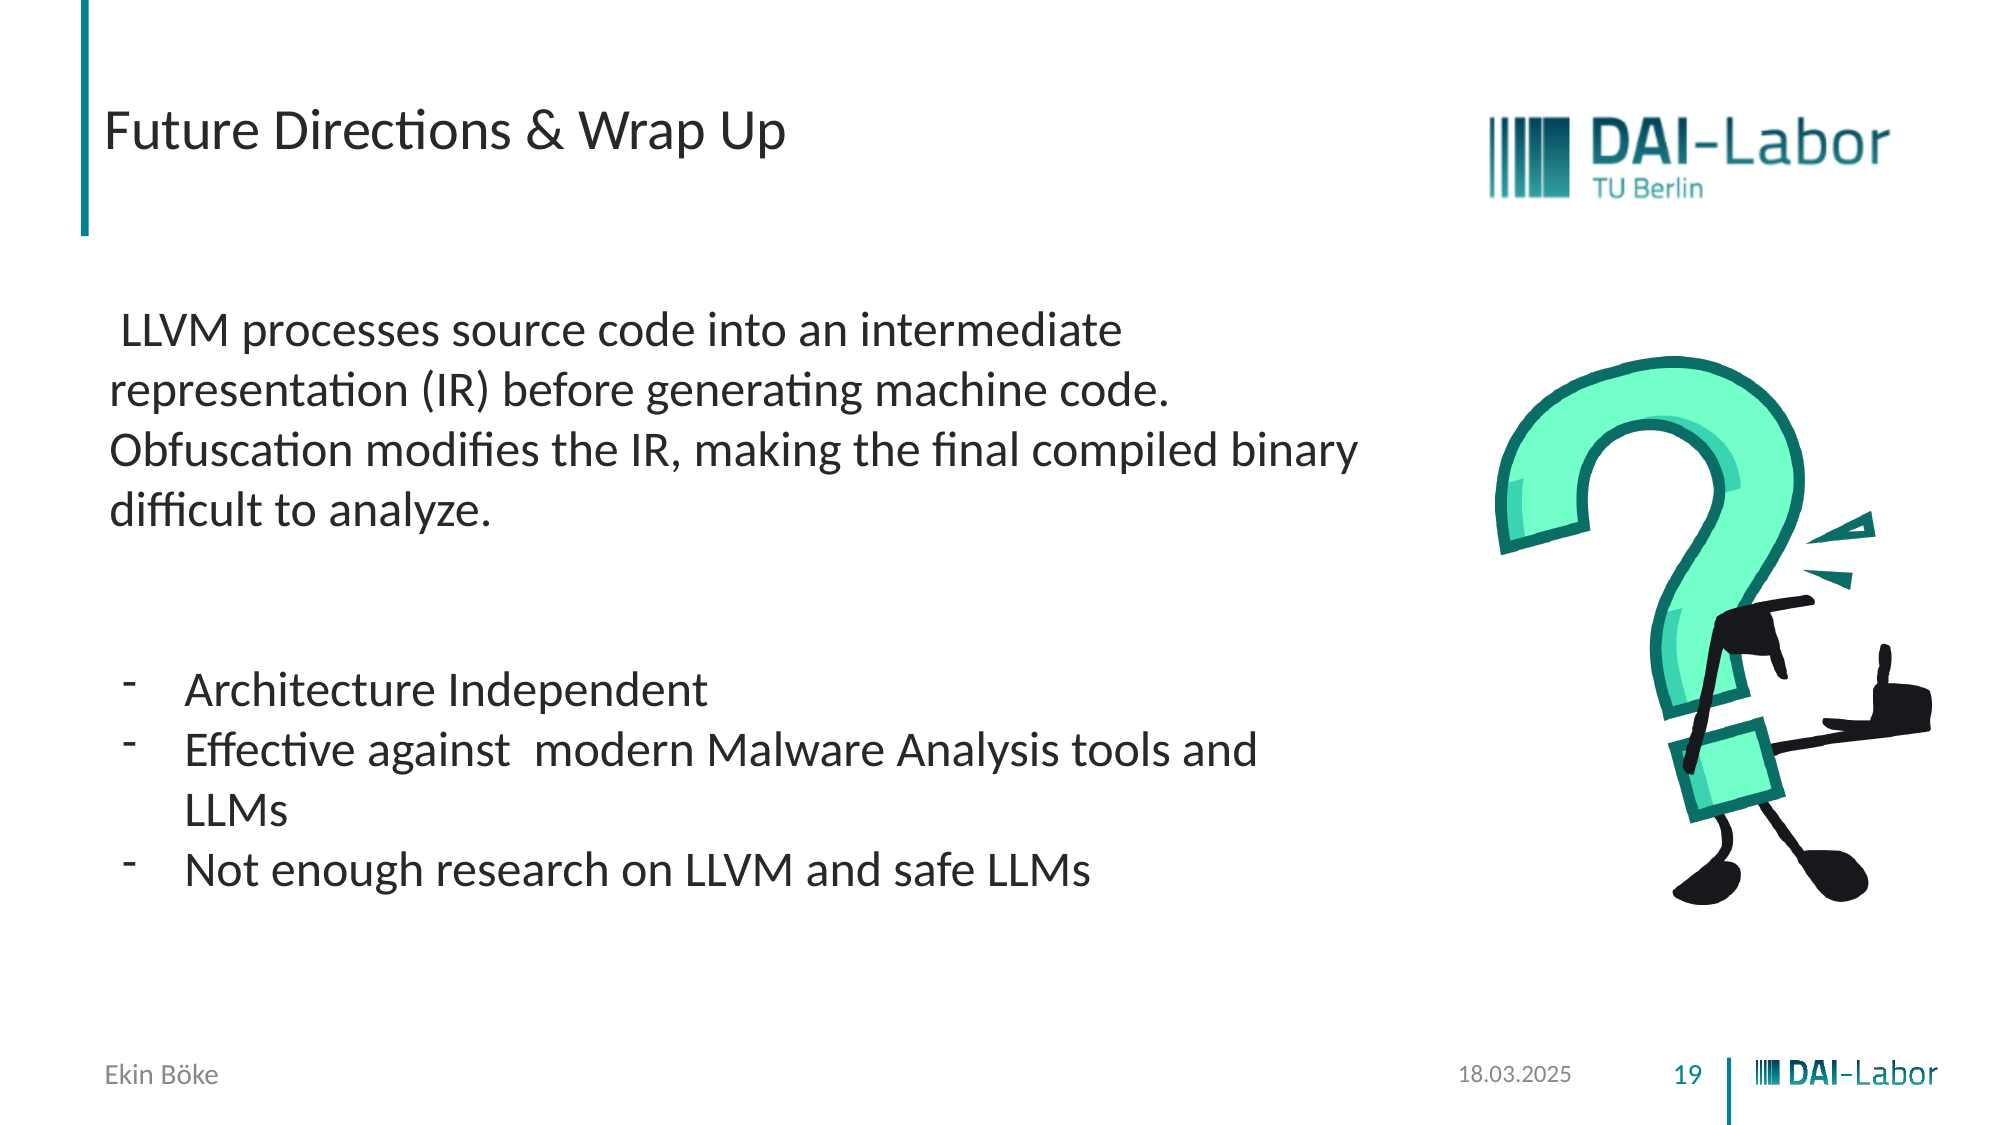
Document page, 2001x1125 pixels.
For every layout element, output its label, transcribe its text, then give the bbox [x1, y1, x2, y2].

slide_number ‹#› [1612, 1042, 1703, 1103]
text_box LLVM processes source code into an intermediate representation (IR) before generating machine code. Obfuscation modifies the IR, making the final compiled binary difficult to analyze. Architecture Independent Effective against modern Malware Analysis tools and LLMs Not enough research on LLVM and safe LLMs [94, 281, 1385, 1025]
footer Ekin Böke [104, 1042, 1408, 1103]
picture [1495, 356, 1932, 905]
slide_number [1431, 1042, 1588, 1103]
picture [1756, 1060, 1938, 1085]
title Future Directions & Wrap Up [104, 91, 1408, 237]
picture [1465, 79, 2000, 220]
